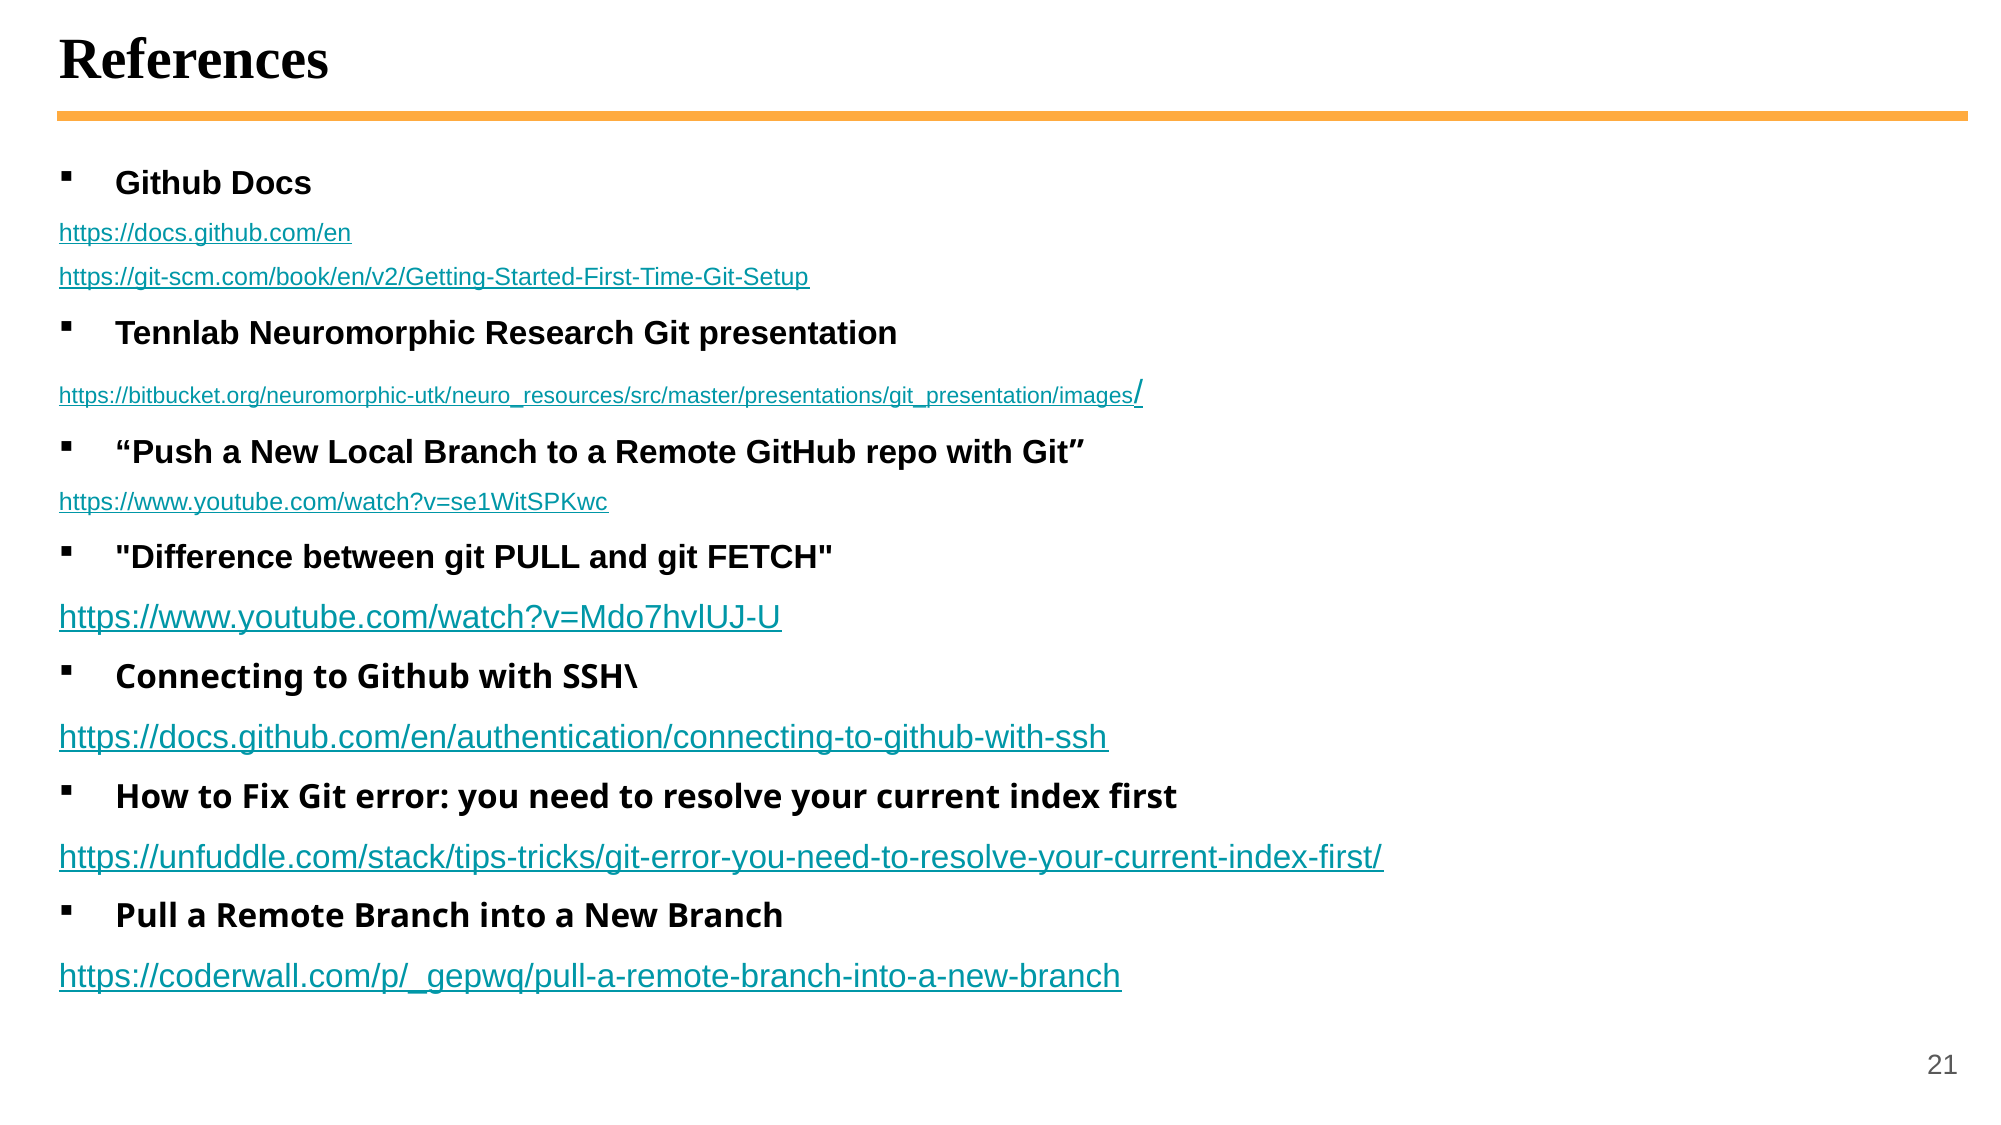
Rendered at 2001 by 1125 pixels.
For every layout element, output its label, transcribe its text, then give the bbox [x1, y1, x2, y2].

text_box Github Docs https://docs.github.com/en https://git-scm.com/book/en/v2/Getting-Started-First-Time-Git-Setup Tennlab Neuromorphic Research Git presentation https://bitbucket.org/neuromorphic-utk/neuro_resources/src/master/presentations/git_presentation/images/ “Push a New Local Branch to a Remote GitHub repo with Git” https://www.youtube.com/watch?v=se1WitSPKwc "Difference between git PULL and git FETCH" https://www.youtube.com/watch?v=Mdo7hvlUJ-U Connecting to Github with SSH\ https://docs.github.com/en/authentication/connecting-to-github-with-ssh How to Fix Git error: you need to resolve your current index first https://unfuddle.com/stack/tips-tricks/git-error-you-need-to-resolve-your-current-index-first/ Pull a Remote Branch into a New Branch https://coderwall.com/p/_gepwq/pull-a-remote-branch-into-a-new-branch [43, 133, 1759, 1125]
slide_number 21 [1853, 1019, 1974, 1106]
text_box References [44, 12, 1584, 98]
